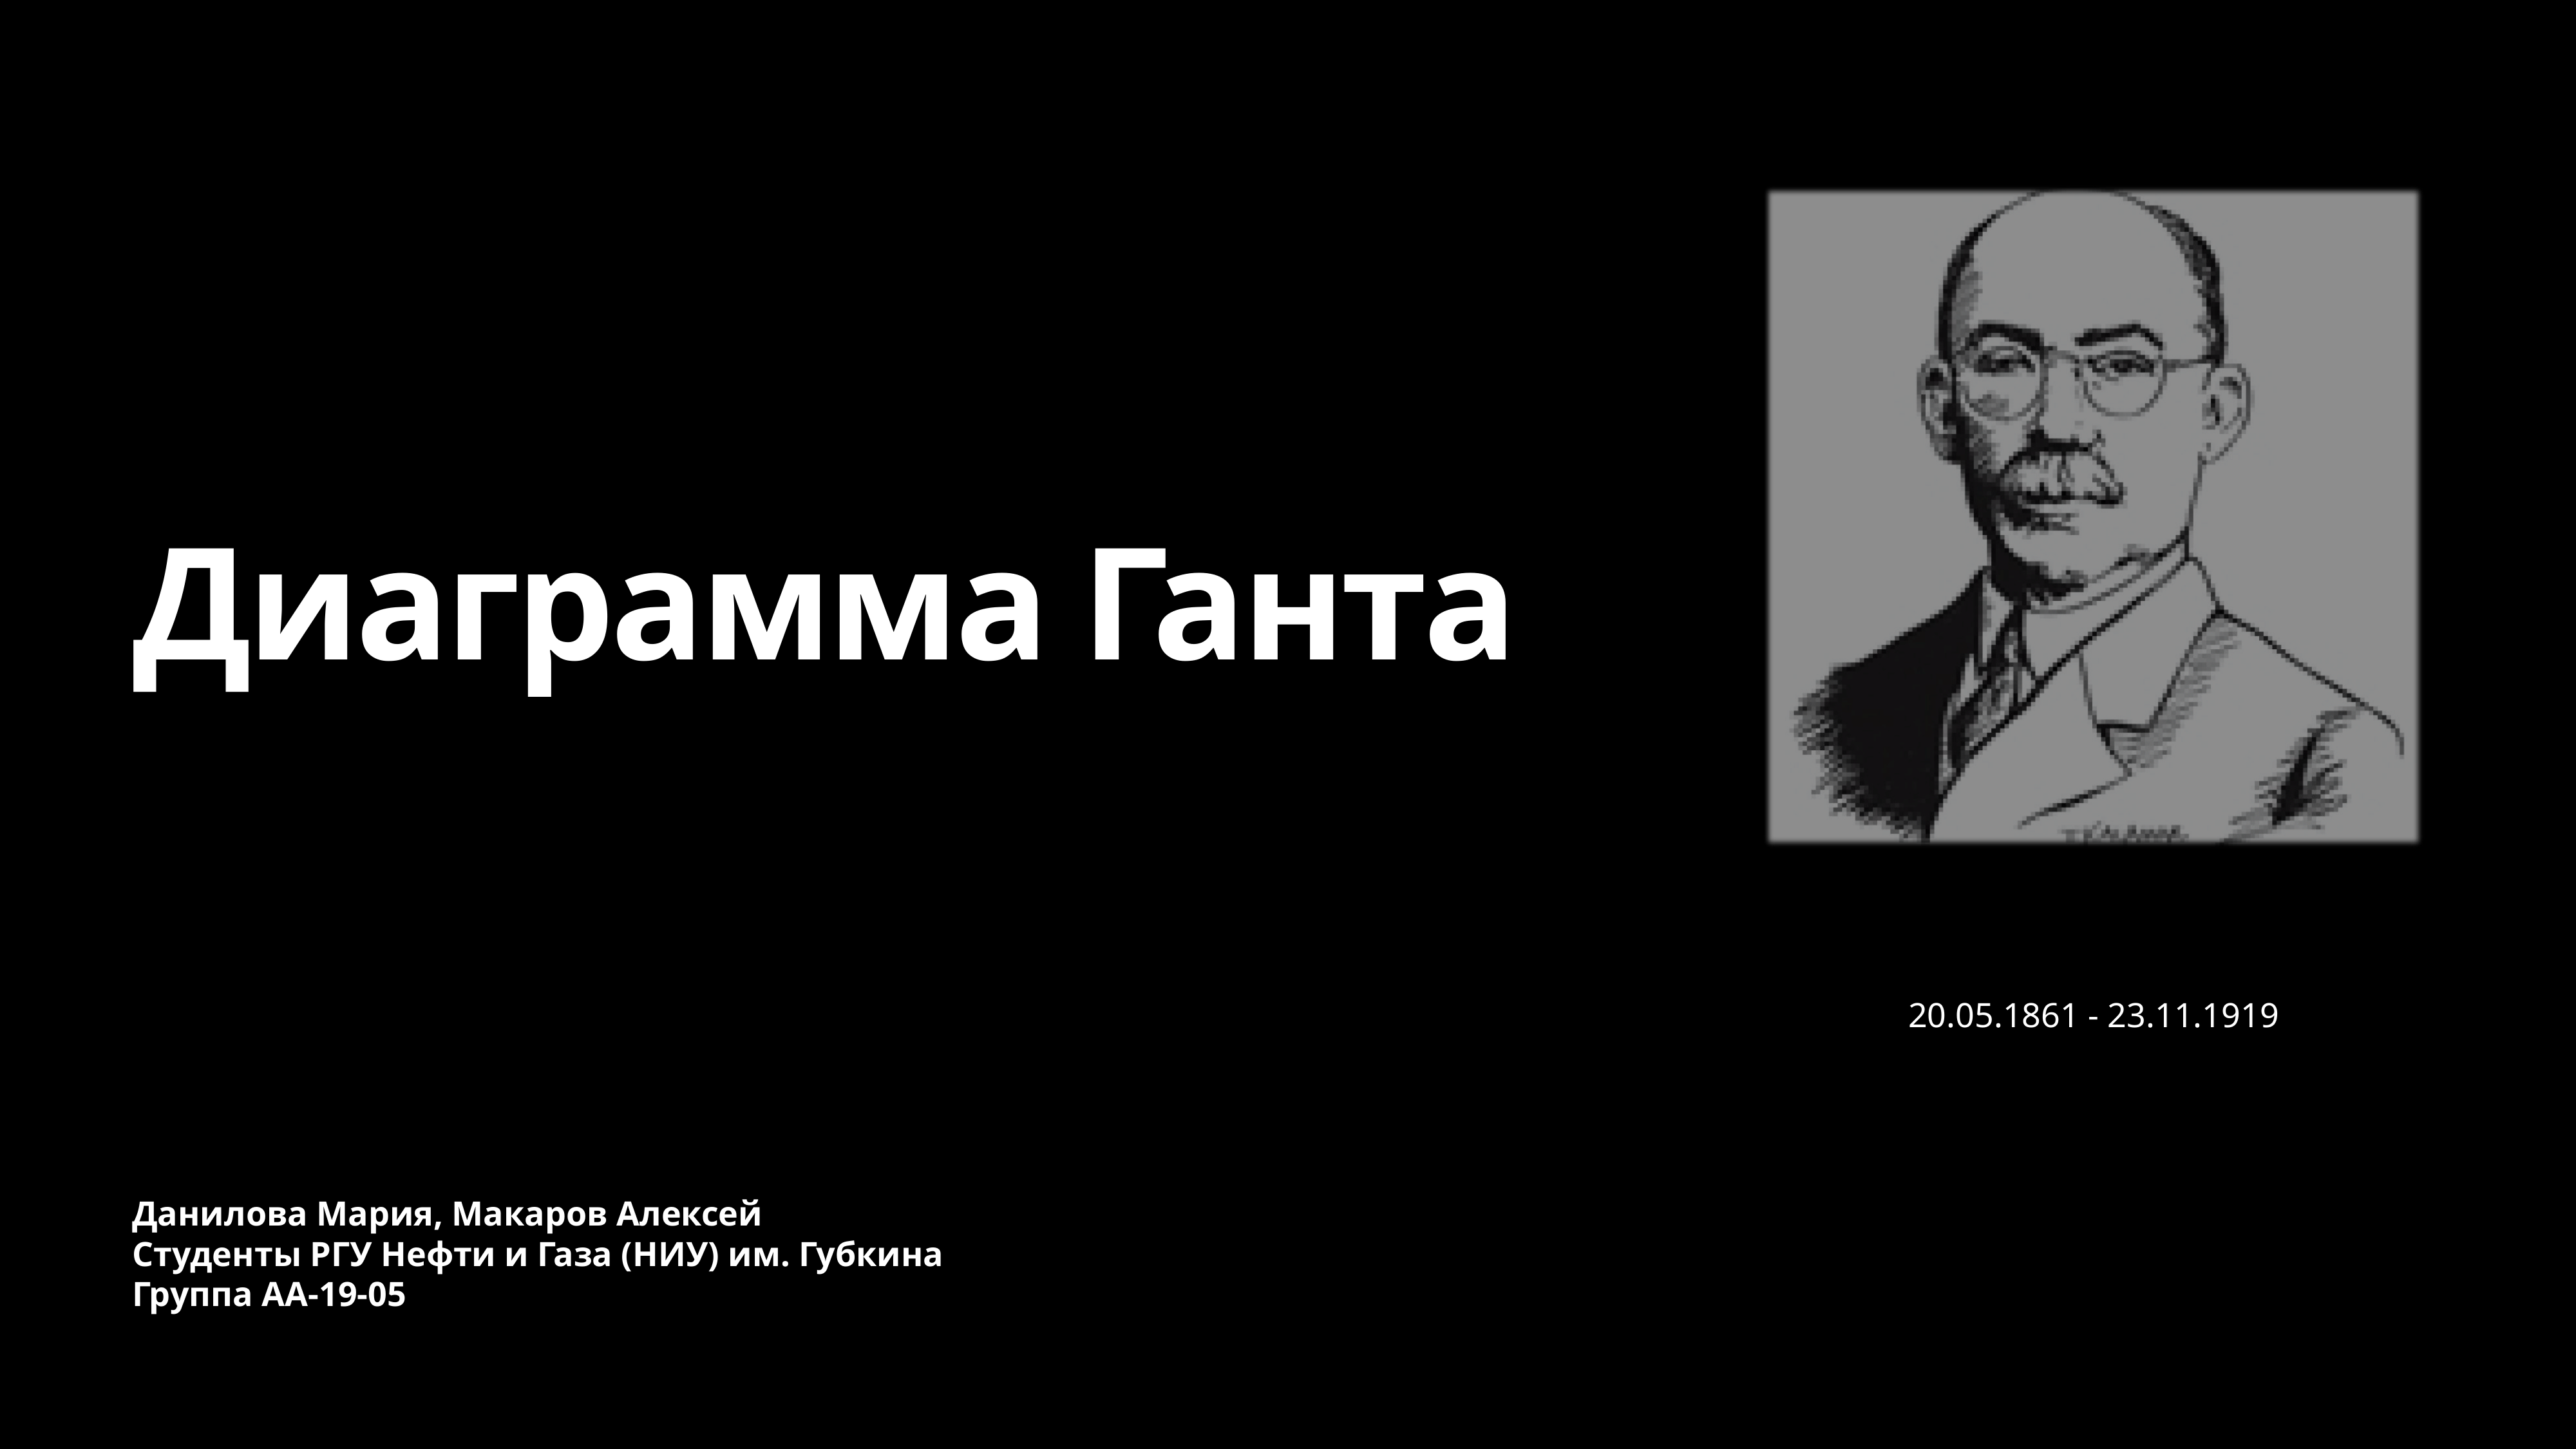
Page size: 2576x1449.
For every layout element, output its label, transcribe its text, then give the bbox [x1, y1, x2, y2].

text_box 20.05.1861 - 23.11.1919 [1902, 988, 2285, 1039]
picture [1762, 185, 2425, 849]
list Данилова Мария, Макаров Алексей Студенты РГУ Нефти и Газа (НИУ) им. Губкина Группа АА-19-05 [127, 1179, 2449, 1319]
title Диаграмма Ганта [127, 390, 1562, 882]
